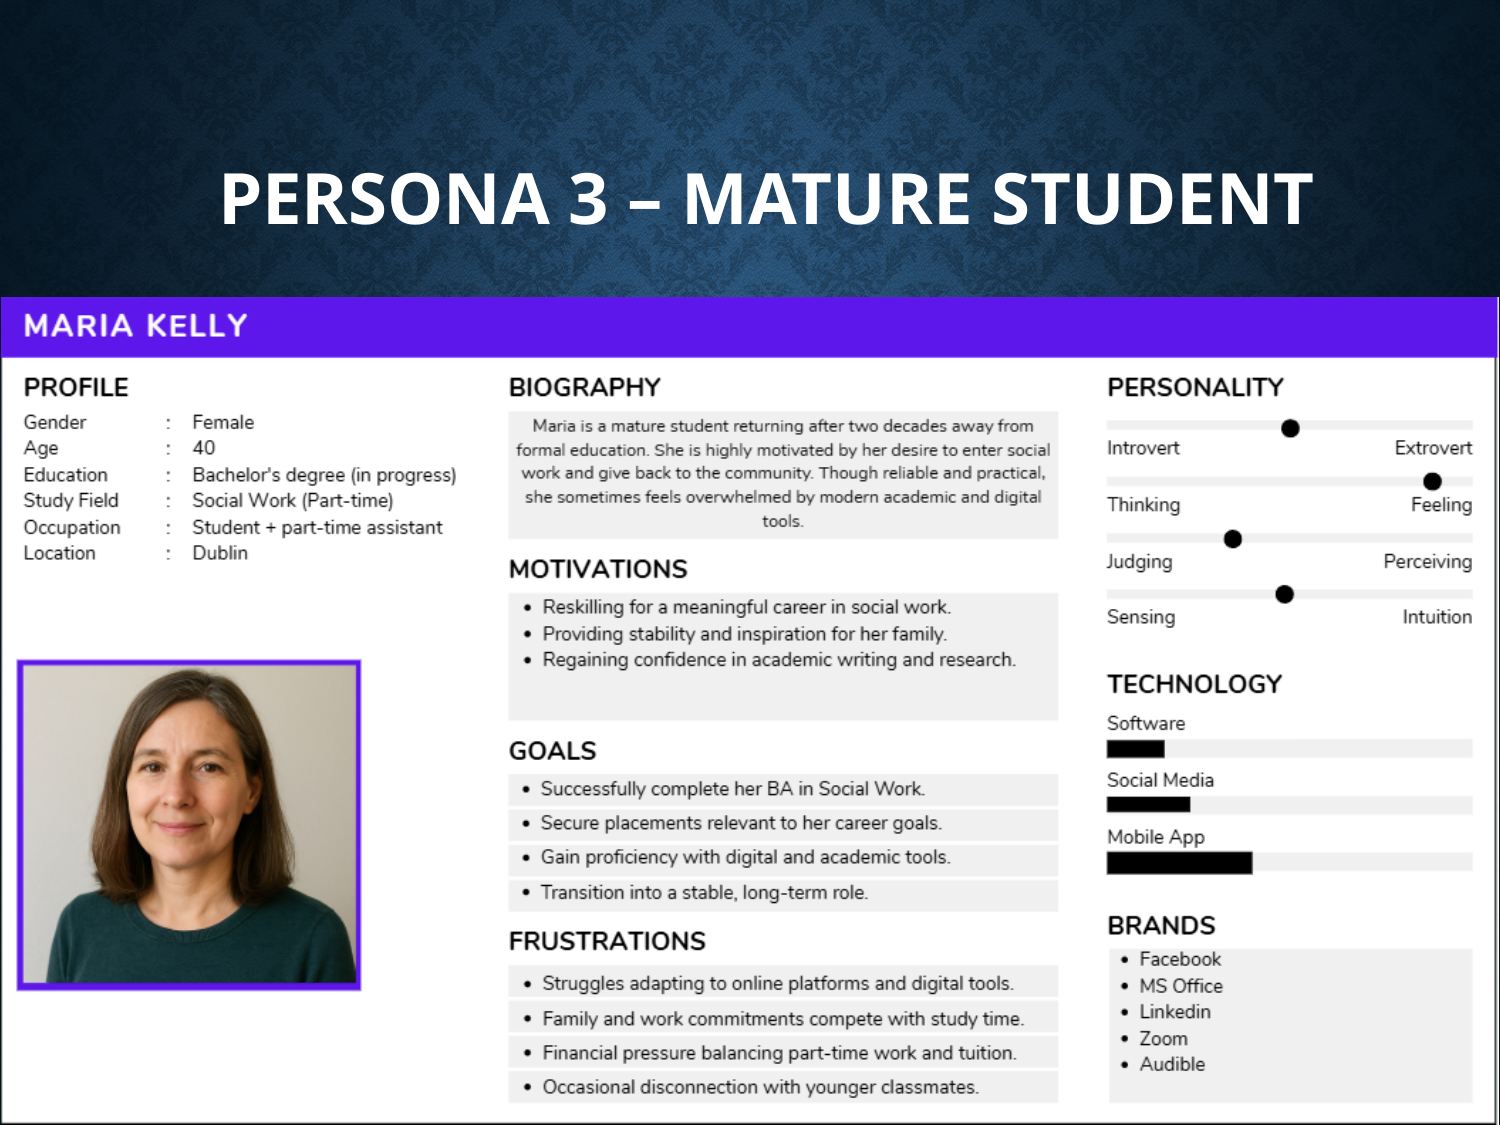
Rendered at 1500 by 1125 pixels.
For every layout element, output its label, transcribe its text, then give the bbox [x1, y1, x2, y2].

title Persona 3 – Mature Student [156, 93, 1377, 296]
picture [1, 296, 1499, 1125]
